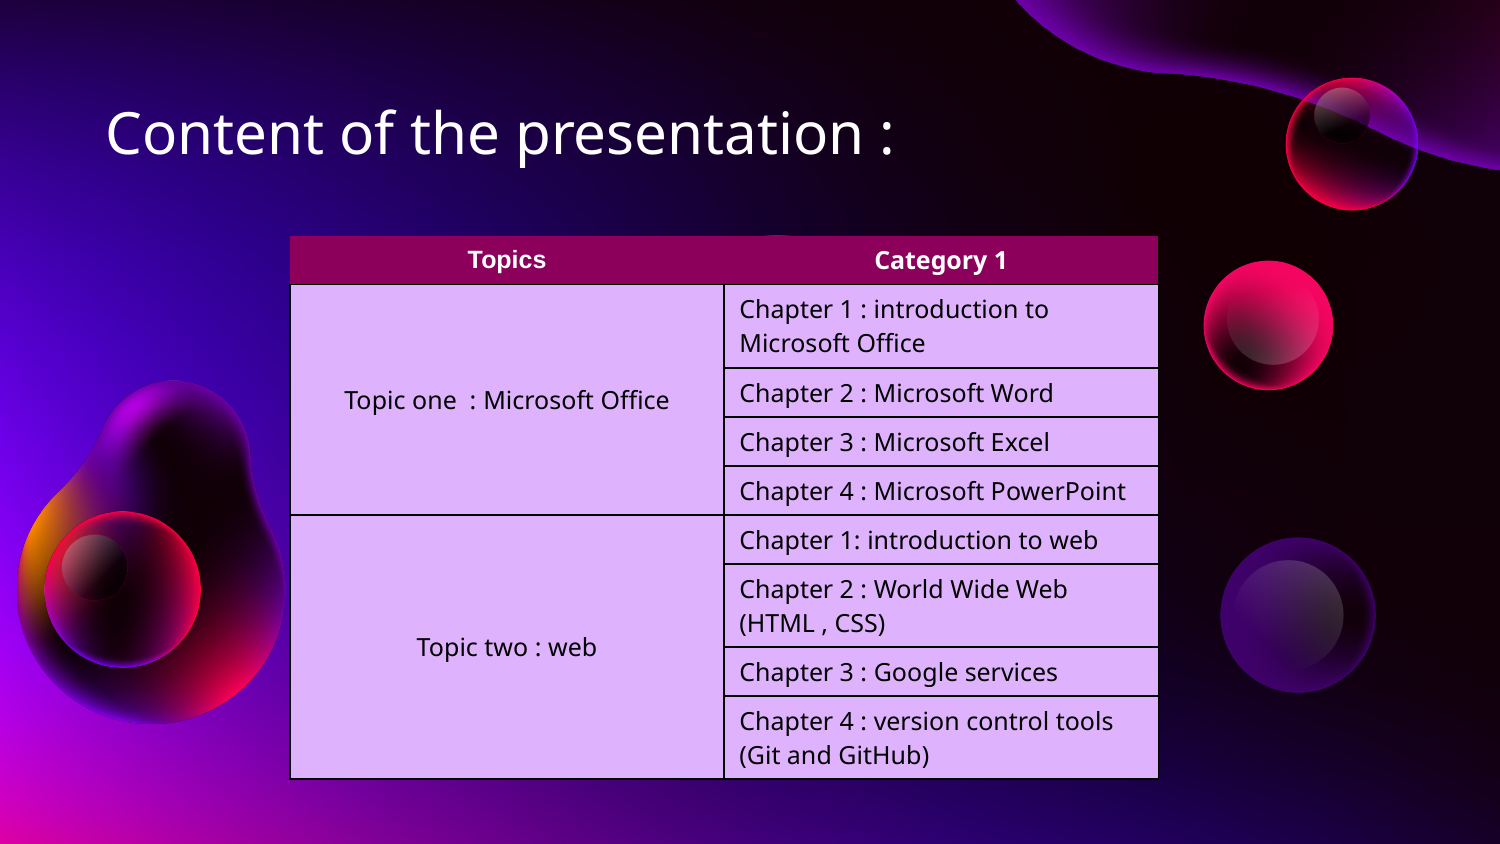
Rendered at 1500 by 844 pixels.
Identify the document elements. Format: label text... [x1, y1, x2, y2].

table_cell Chapter 1: introduction to web [966, 516, 1158, 563]
table_cell Chapter 2 : Microsoft Word [966, 369, 1158, 416]
table_cell Chapter 3 : Microsoft Excel [966, 418, 1158, 465]
table_cell Chapter 4 : version control tools (Git and GitHub) [725, 697, 1158, 778]
table_header Topics [290, 236, 603, 284]
picture [0, 0, 1500, 844]
table_cell Topic one : Microsoft Office [291, 285, 600, 514]
table_cell Topic two : web [291, 516, 723, 778]
title Content of the presentation : [90, 81, 1359, 176]
table_cell Chapter 3 : Google services [966, 648, 1158, 695]
table_cell Chapter 4 : Microsoft PowerPoint [966, 467, 1158, 514]
table_cell Chapter 1 : introduction to Microsoft Office [966, 285, 1158, 367]
table_cell Chapter 2 : World Wide Web (HTML , CSS) [966, 565, 1158, 646]
table_header Category 1 [963, 236, 1158, 284]
